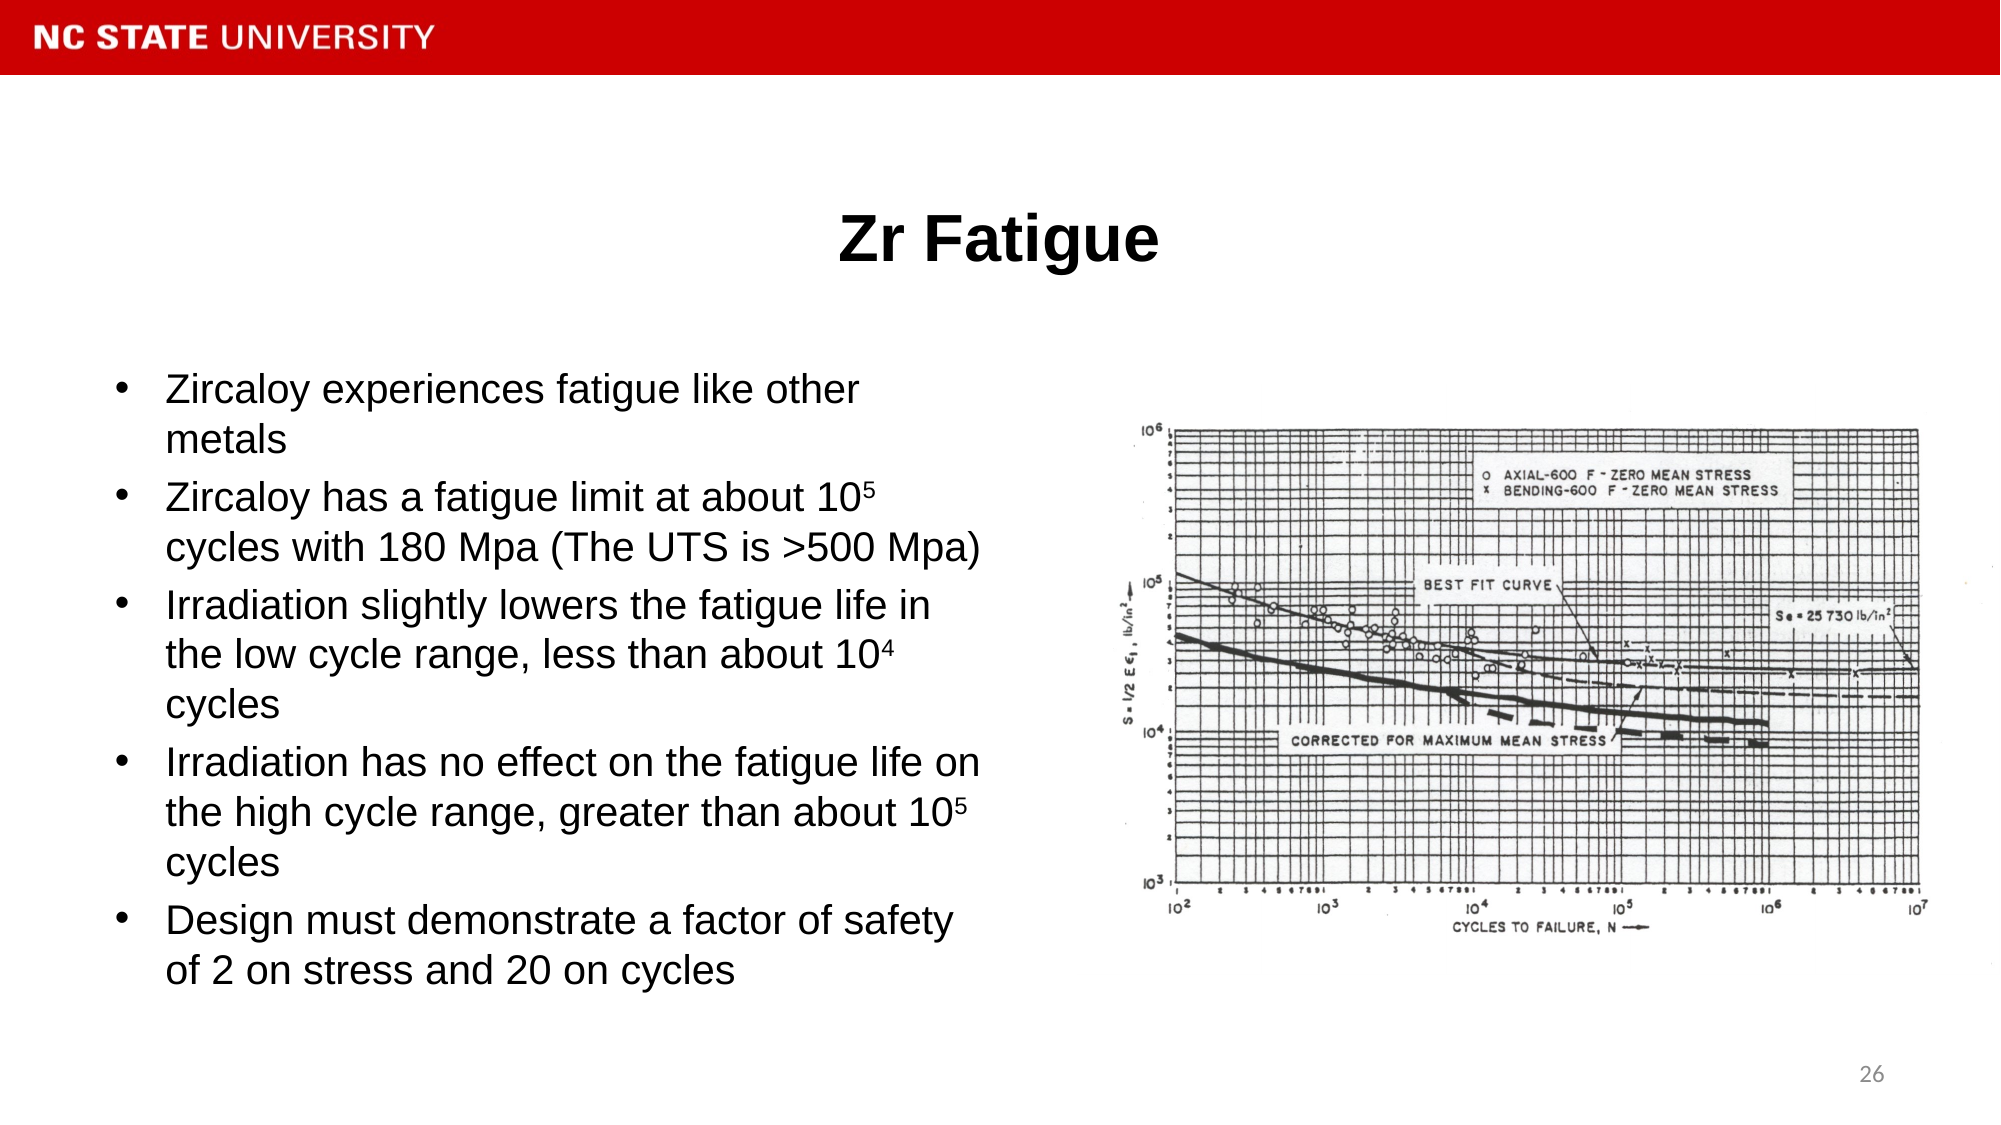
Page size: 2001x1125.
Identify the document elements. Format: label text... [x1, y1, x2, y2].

picture [1077, 384, 2000, 975]
slide_number 26 [1433, 1042, 1900, 1103]
picture [0, 0, 2000, 75]
list Zircaloy experiences fatigue like other metals Zircaloy has a fatigue limit at about 105 cycles with 180 Mpa (The UTS is >500 Mpa) Irradiation slightly lowers the fatigue life in the low cycle range, less than about 104 cycles Irradiation has no effect on the fatigue life on the high cycle range, greater than about 105 cycles Design must demonstrate a factor of safety of 2 on stress and 20 on cycles [99, 354, 1002, 1005]
title Zr Fatigue [99, 147, 1900, 323]
